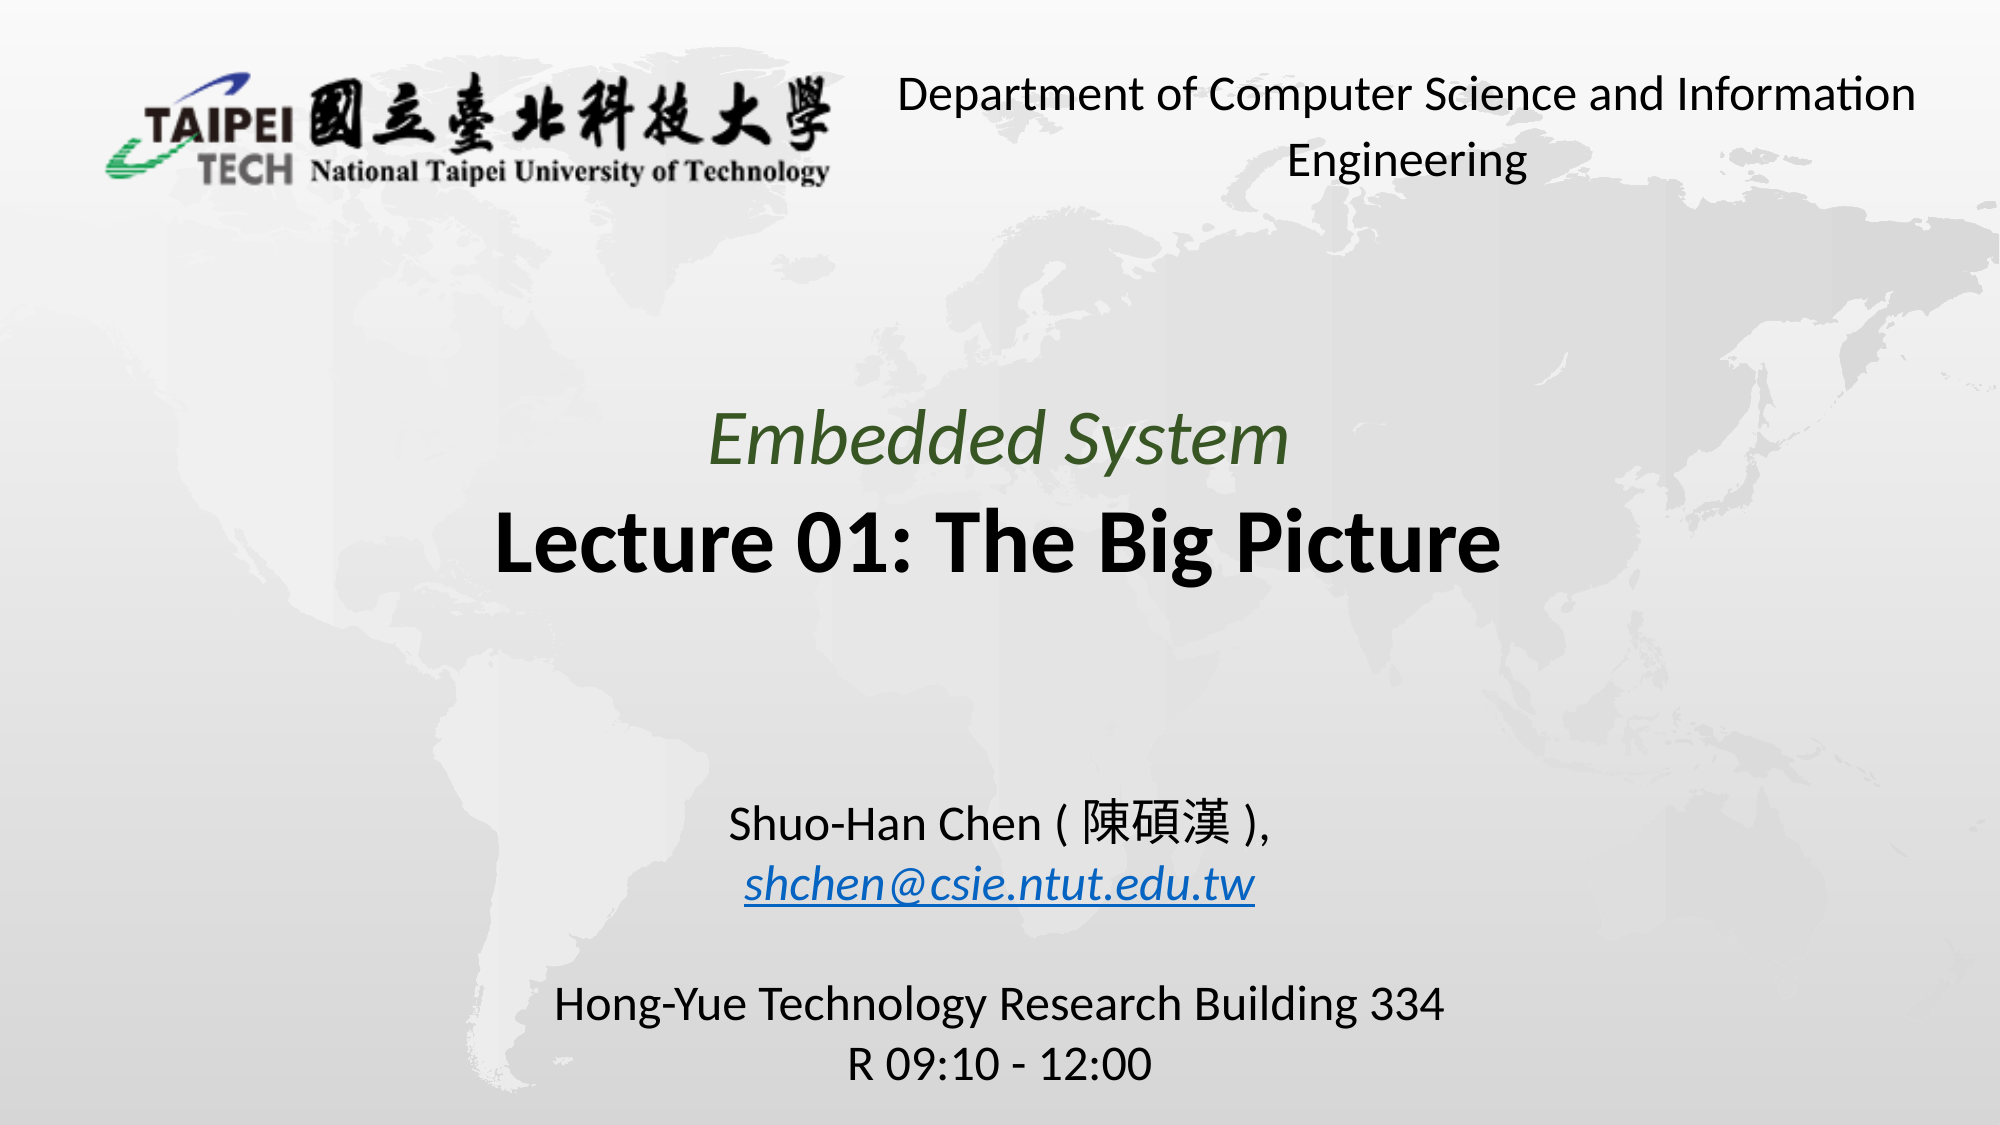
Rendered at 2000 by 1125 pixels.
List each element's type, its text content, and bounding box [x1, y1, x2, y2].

title Embedded System Lecture 01: The Big Picture [199, 314, 1800, 598]
subtitle Shuo-Han Chen (陳碩漢), shchen@csie.ntut.edu.tw Hong-Yue Technology Research Building 334 R 09:10 - 12:00 [441, 723, 1558, 1100]
text_box Department of Computer Science and Information Engineering [869, 30, 1945, 195]
picture [101, 70, 840, 190]
